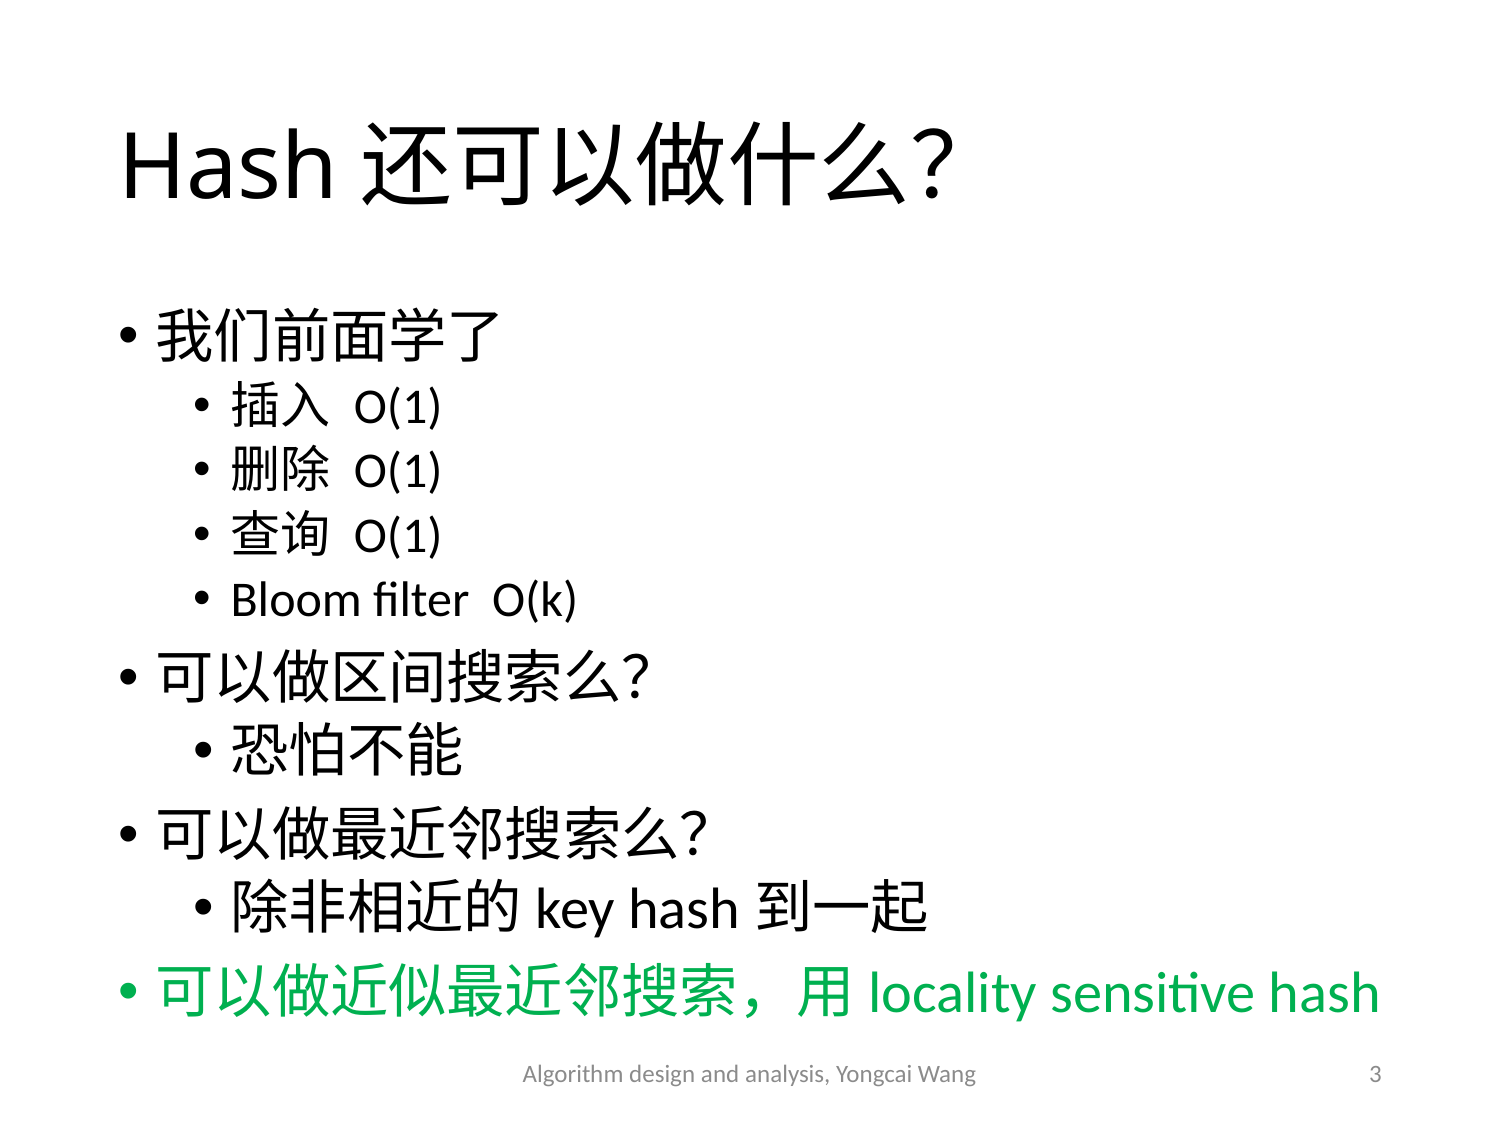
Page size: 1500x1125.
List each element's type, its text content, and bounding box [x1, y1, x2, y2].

title Hash还可以做什么？ [103, 59, 1397, 278]
slide_number 3 [1059, 1042, 1397, 1103]
footer Algorithm design and analysis, Yongcai Wang [496, 1042, 1004, 1103]
list 我们前面学了 插入 O(1) 删除 O(1) 查询 O(1) Bloom filter O(k) 可以做区间搜索么？ 恐怕不能 可以做最近邻搜索么？ 除非相近的key hash到一起 可以做近似最近邻搜索，用locality sensitive hash [103, 299, 1397, 1043]
